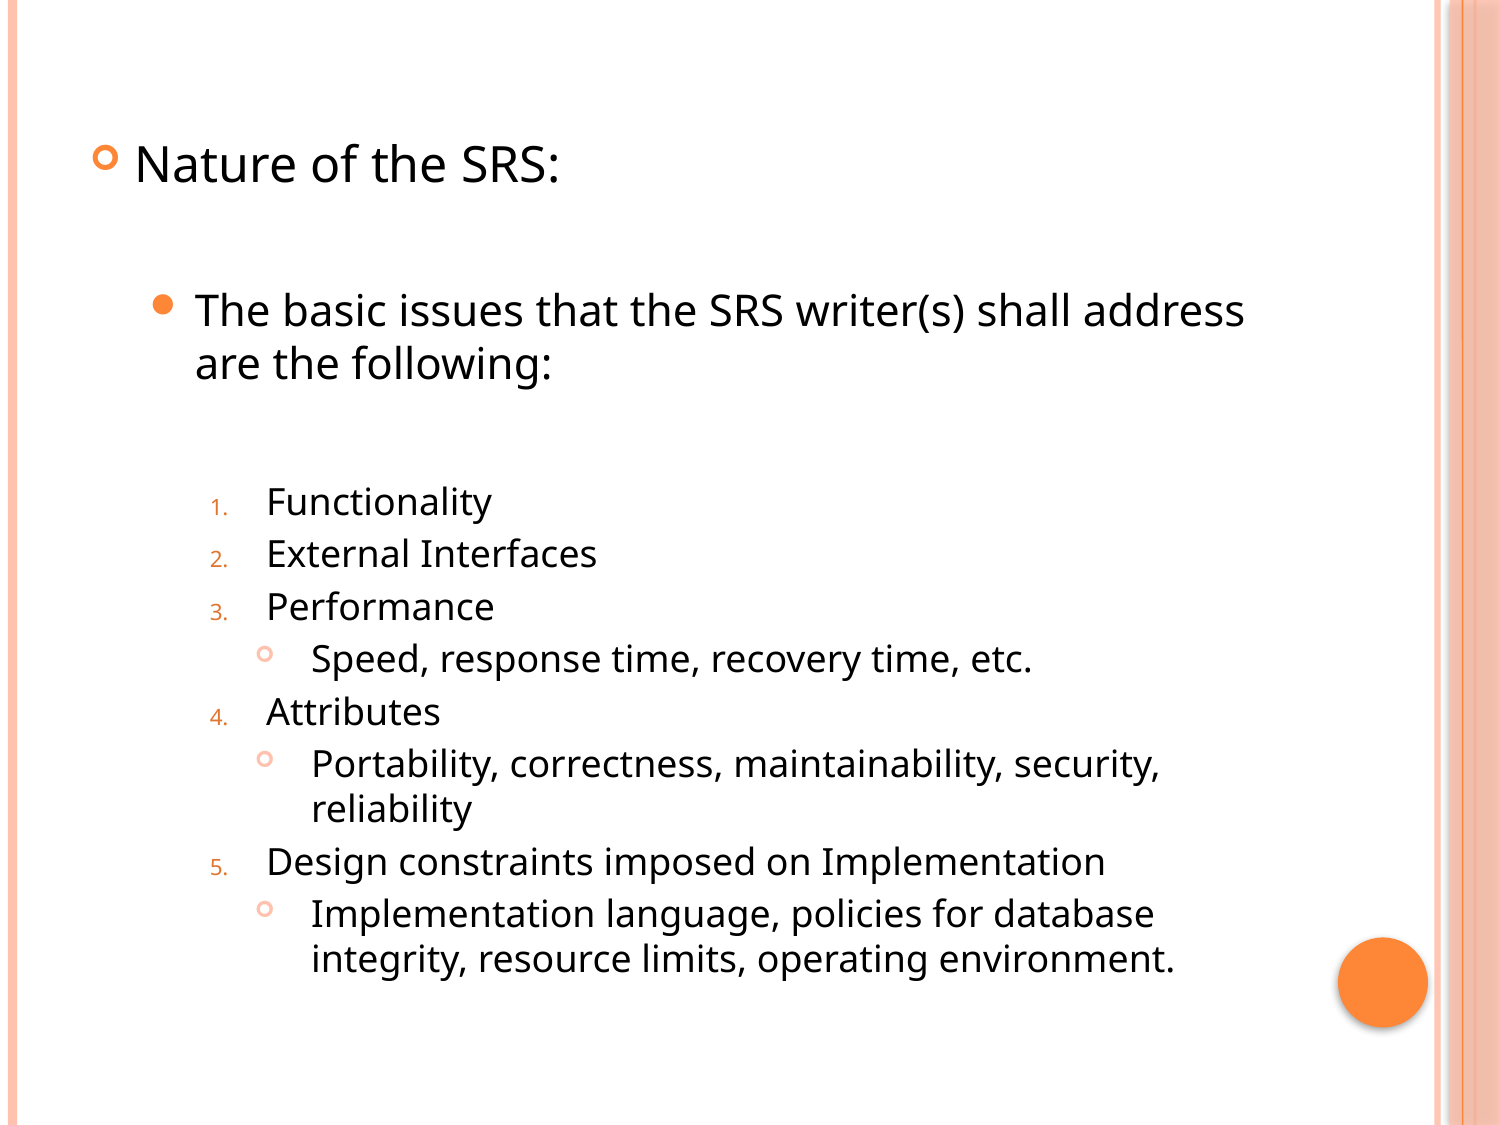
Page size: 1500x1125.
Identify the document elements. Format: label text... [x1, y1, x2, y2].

list Nature of the SRS: The basic issues that the SRS writer(s) shall address are the following: Functionality External Interfaces Performance Speed, response time, recovery time, etc. Attributes Portability, correctness, maintainability, security, reliability Design constraints imposed on Implementation Implementation language, policies for database integrity, resource limits, operating environment. [75, 125, 1300, 1062]
